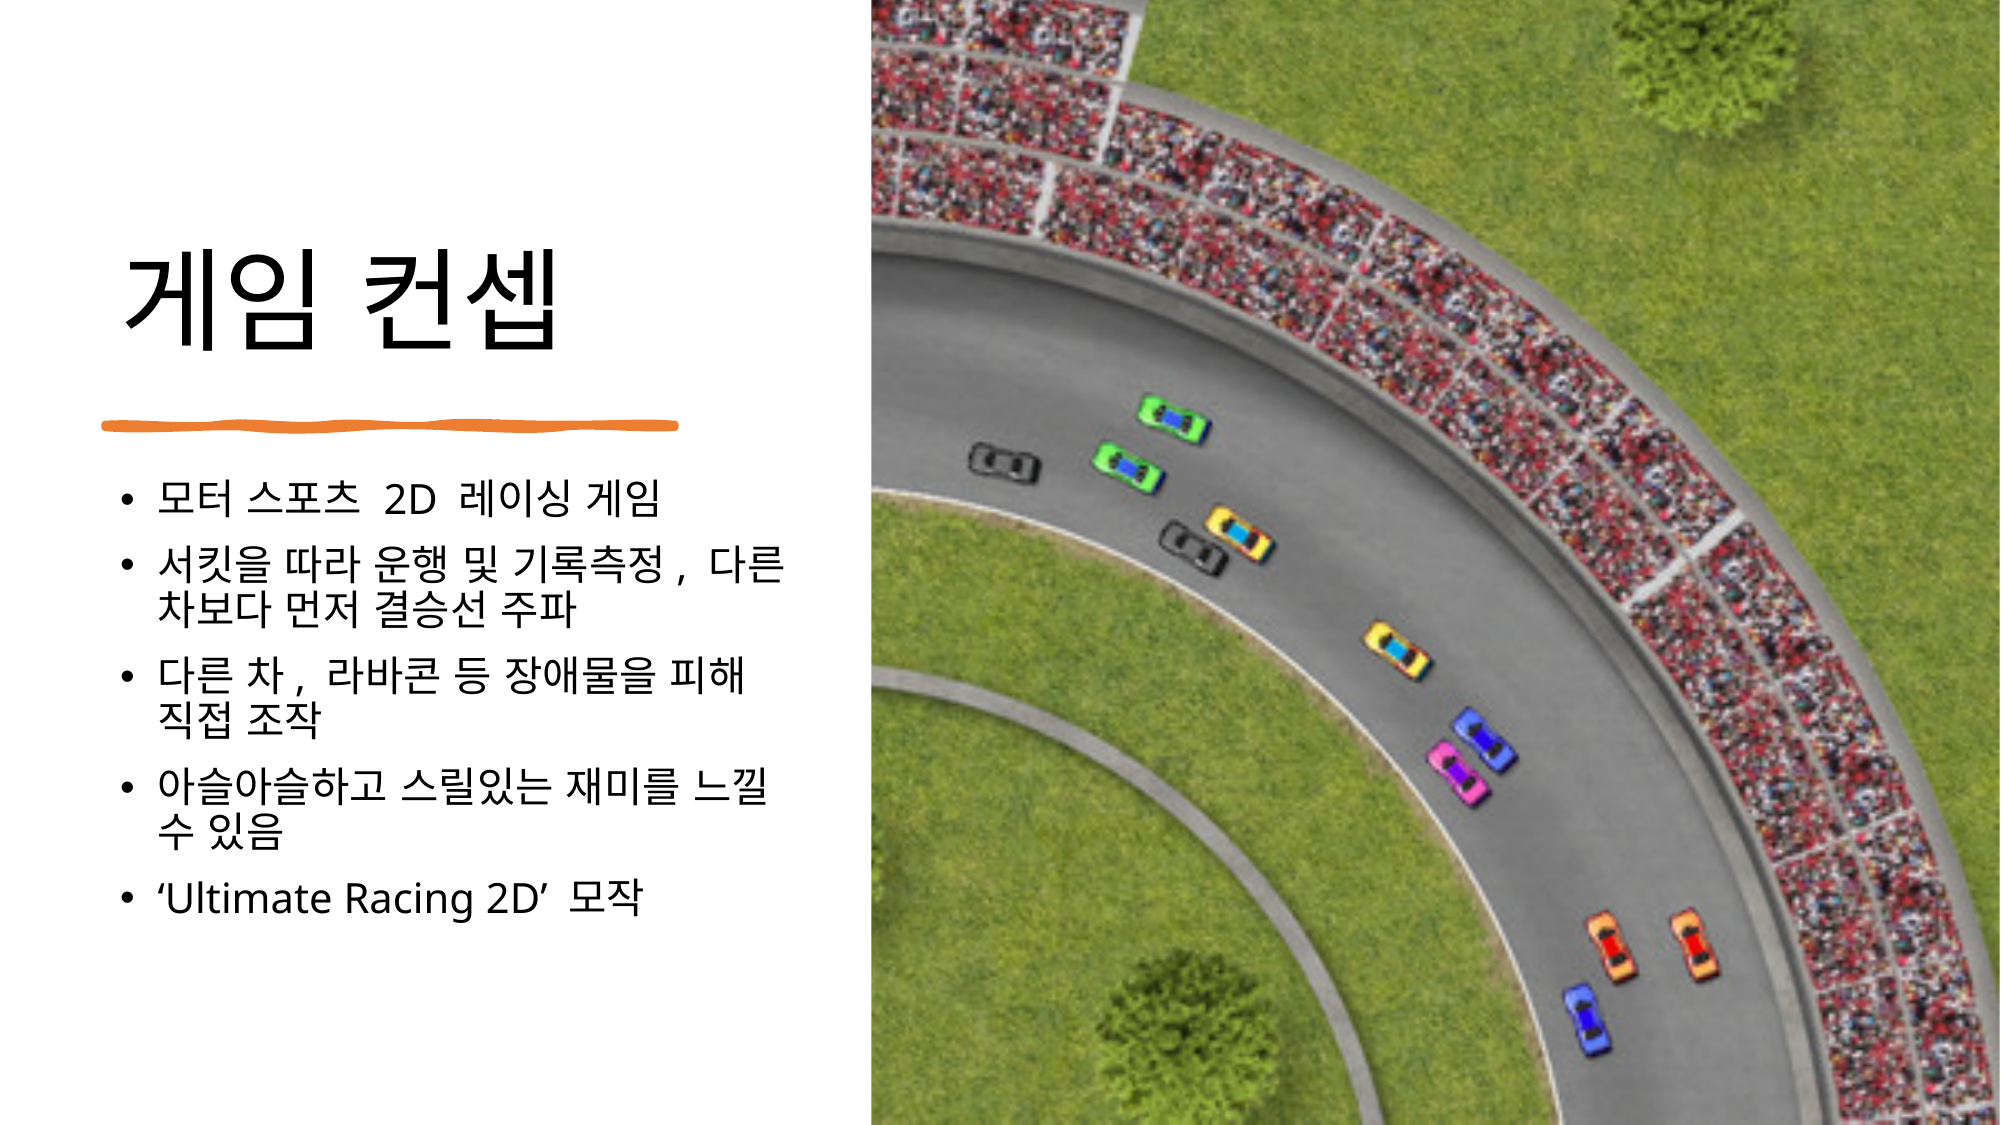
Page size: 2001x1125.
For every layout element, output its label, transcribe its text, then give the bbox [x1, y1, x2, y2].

title 게임 컨셉 [105, 53, 822, 375]
list 모터 스포츠 2D 레이싱 게임 서킷을 따라 운행 및 기록측정, 다른 차보다 먼저 결승선 주파 다른 차, 라바콘 등 장애물을 피해 직접 조작 아슬아슬하고 스릴있는 재미를 느낄 수 있음 ‘Ultimate Racing 2D’ 모작 [105, 471, 802, 1016]
text_box [103, 421, 676, 431]
text_box [0, 0, 871, 1125]
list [871, 0, 2000, 1125]
